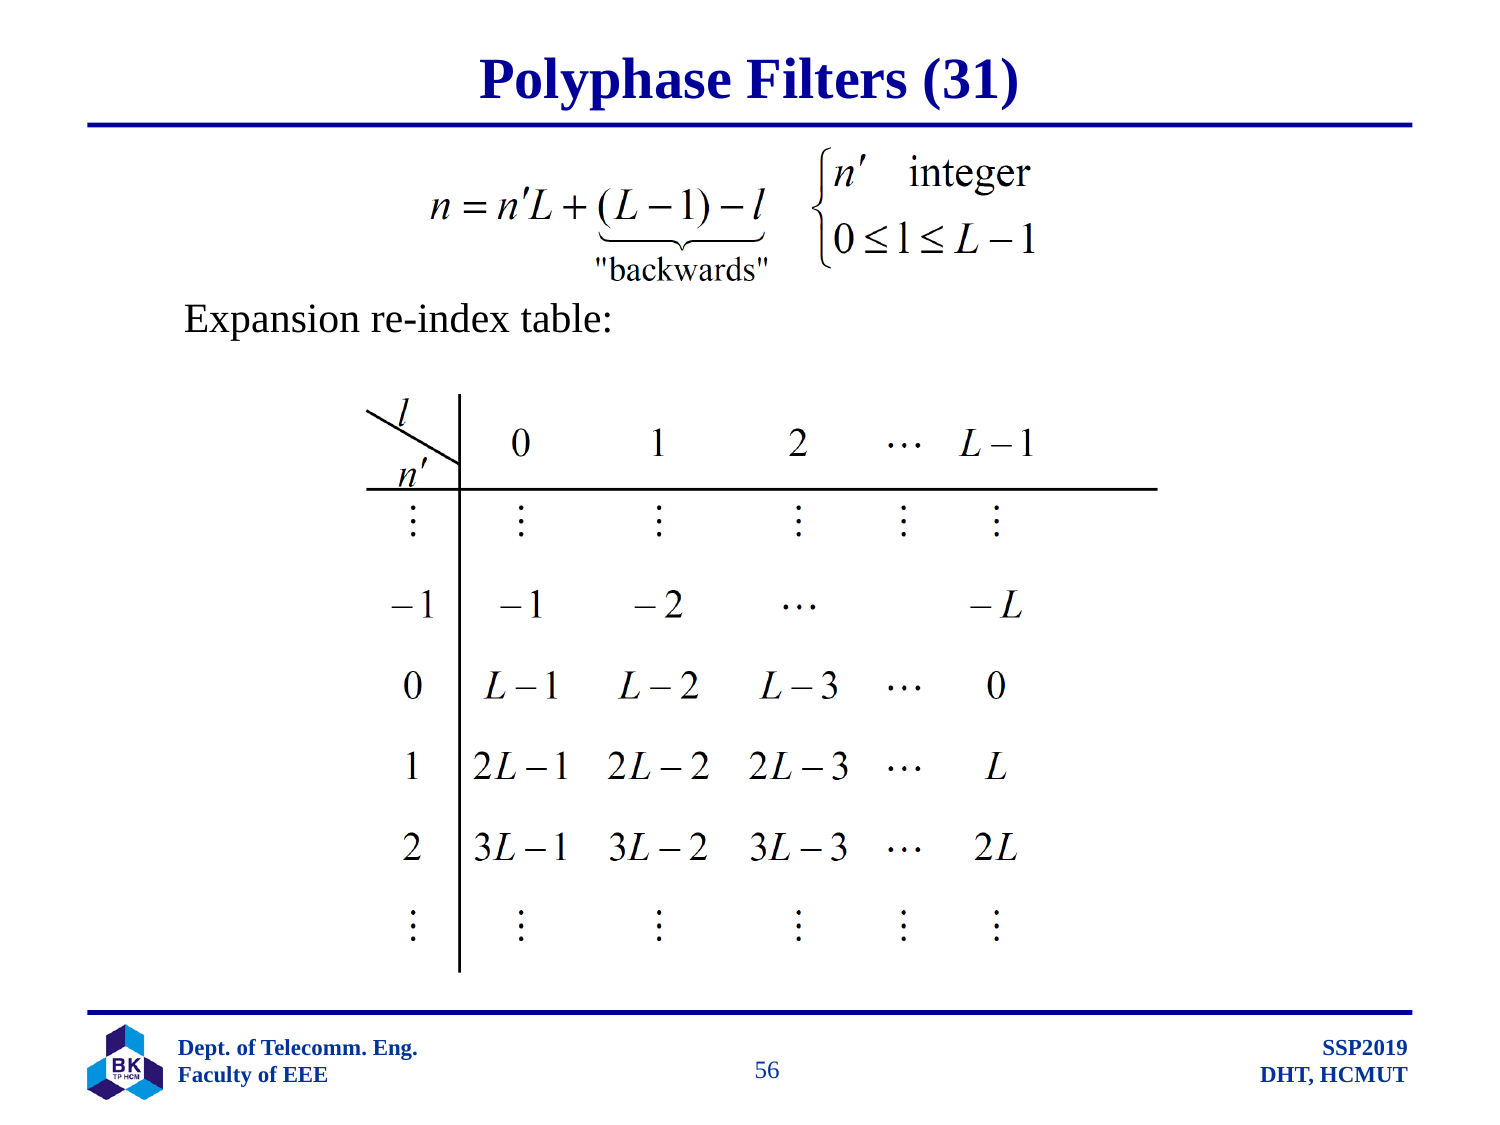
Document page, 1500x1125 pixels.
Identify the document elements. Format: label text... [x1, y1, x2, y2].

picture [87, 1024, 163, 1100]
list Expansion re-index table: [112, 137, 1388, 988]
picture [338, 374, 1163, 988]
picture [424, 137, 1041, 288]
title Polyphase Filters (31) [0, 37, 1500, 113]
slide_number 56 [424, 1037, 976, 1101]
